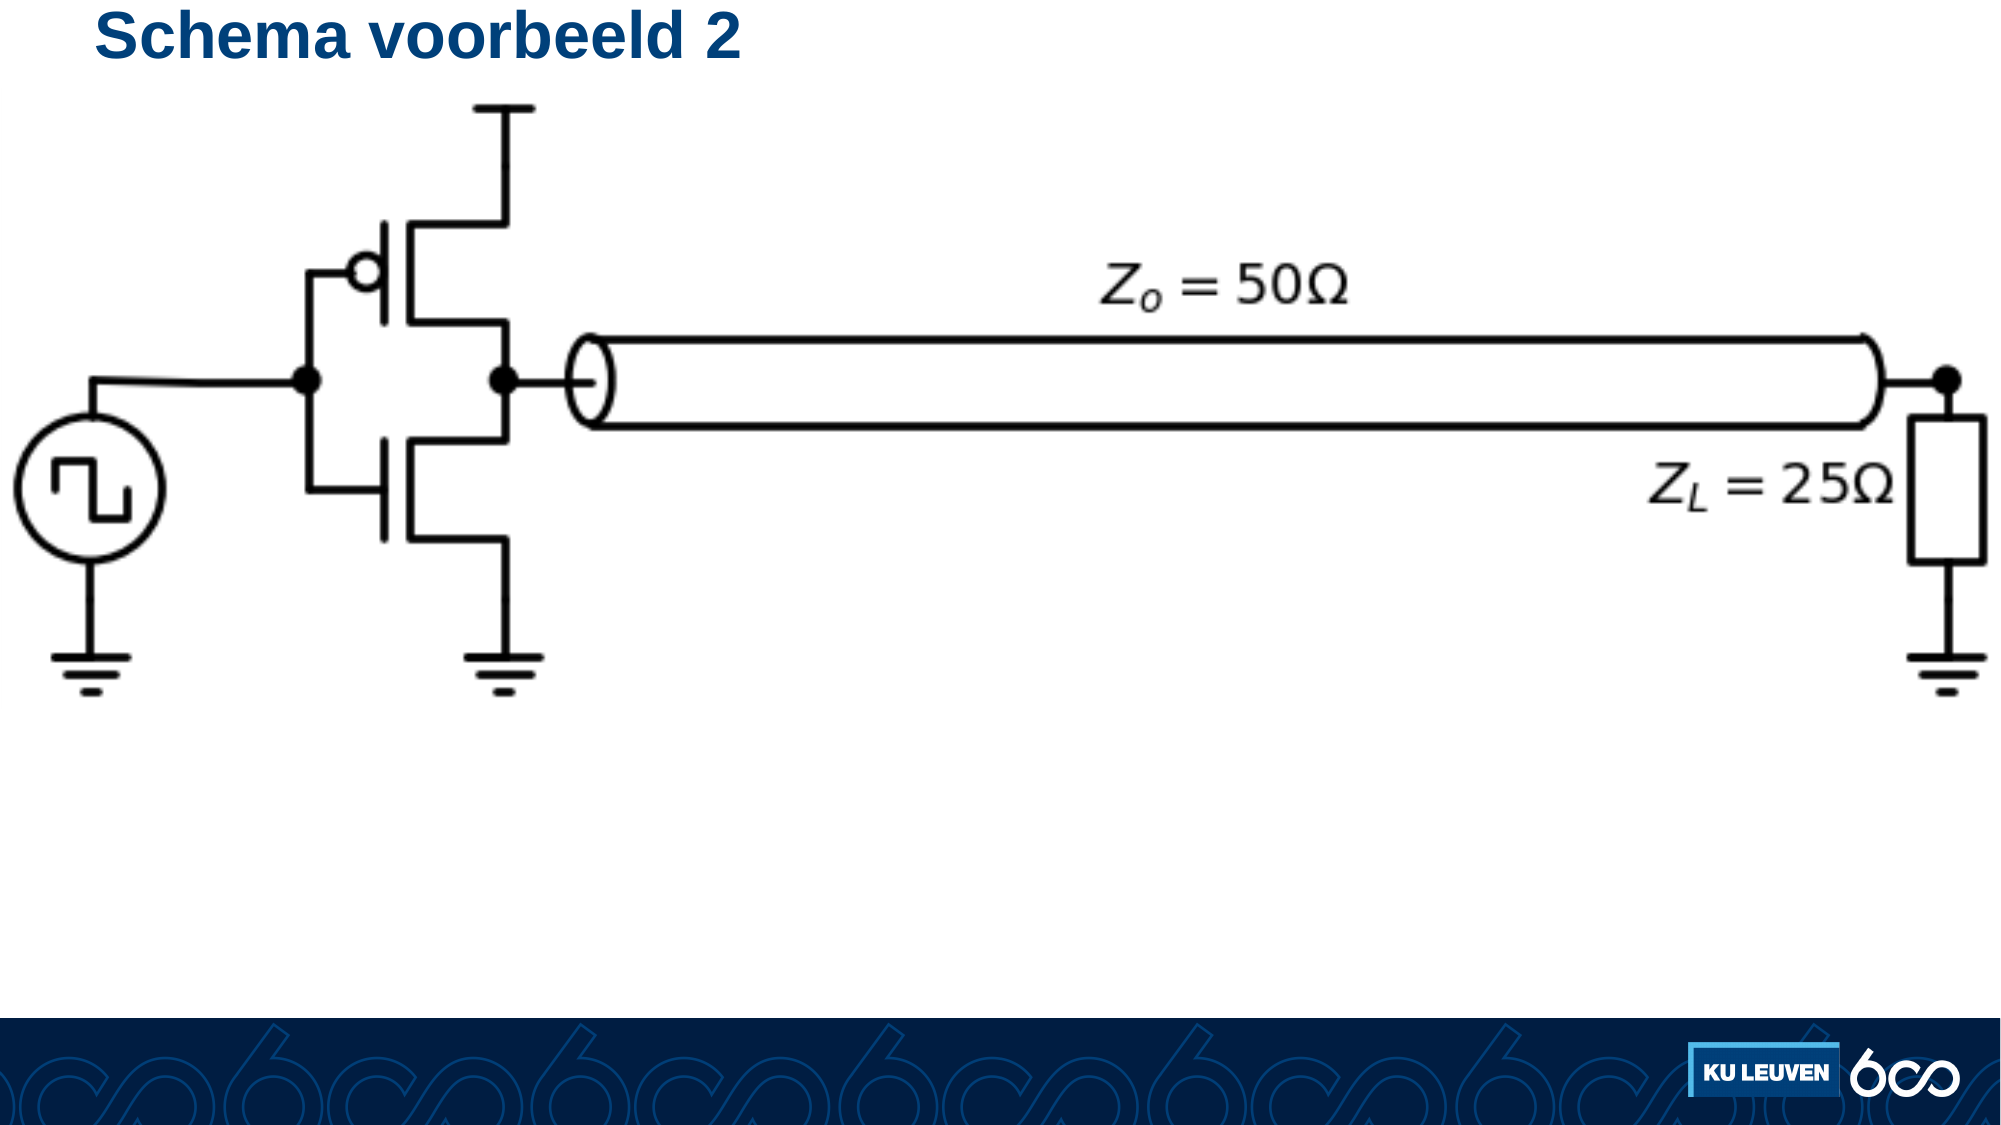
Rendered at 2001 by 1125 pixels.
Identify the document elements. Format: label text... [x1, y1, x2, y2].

title Schema voorbeeld 2 [94, 0, 1906, 88]
picture [0, 1018, 2001, 1125]
picture [0, 88, 2000, 709]
